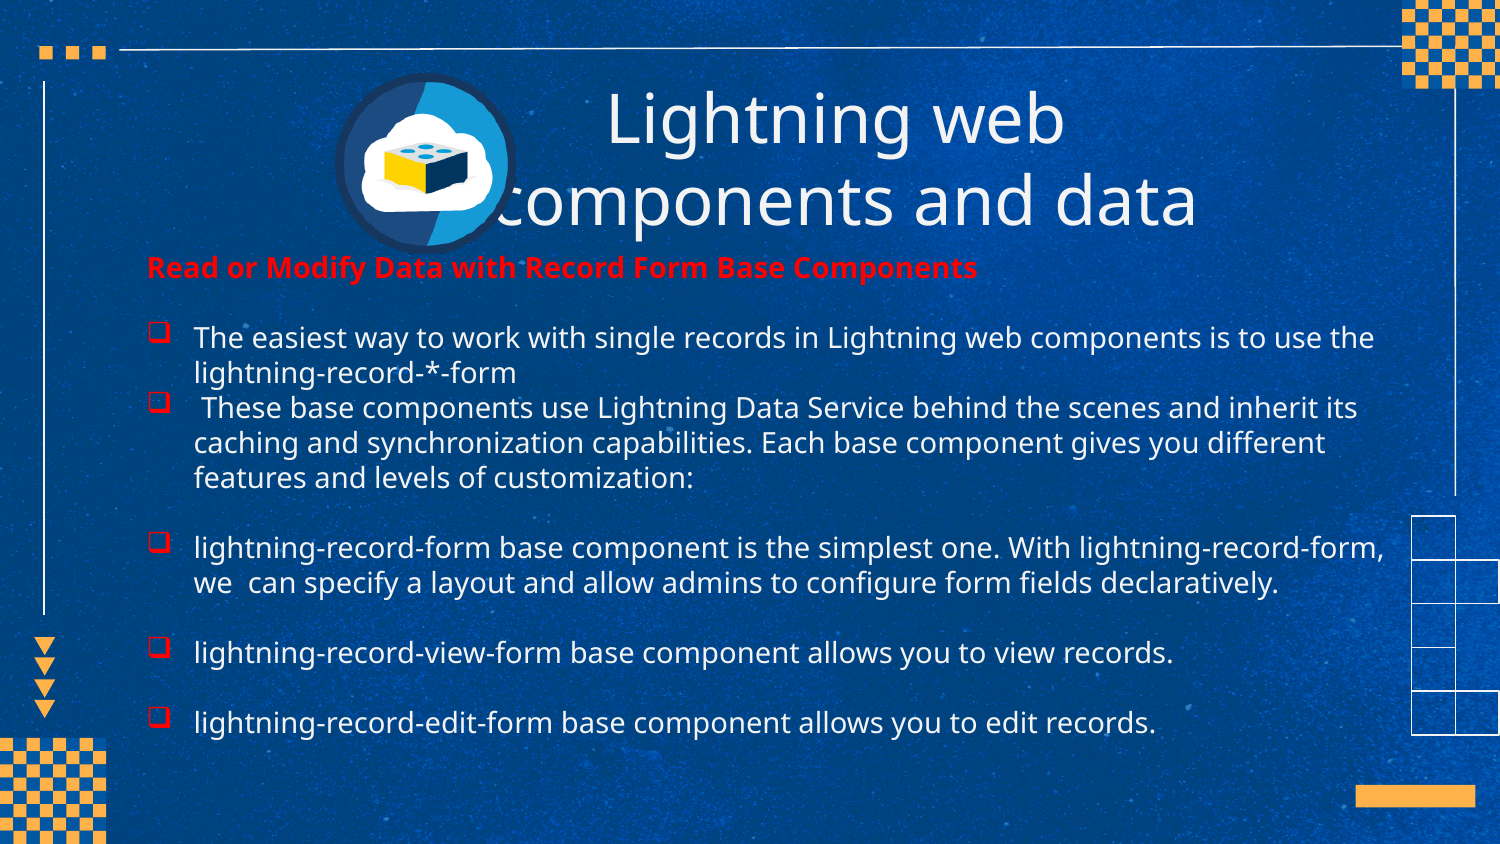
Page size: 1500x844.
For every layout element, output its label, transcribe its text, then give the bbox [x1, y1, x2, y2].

picture [334, 72, 517, 254]
text_box Read or Modify Data with Record Form Base Components The easiest way to work with single records in Lightning web components is to use the lightning-record-*-form These base components use Lightning Data Service behind the scenes and inherit its caching and synchronization capabilities. Each base component gives you different features and levels of customization: lightning-record-form base component is the simplest one. With lightning-record-form, we can specify a layout and allow admins to configure form fields declaratively. lightning-record-view-form base component allows you to view records. lightning-record-edit-form base component allows you to edit records. [131, 234, 1410, 664]
title Lightning web components and data [204, 59, 1469, 154]
